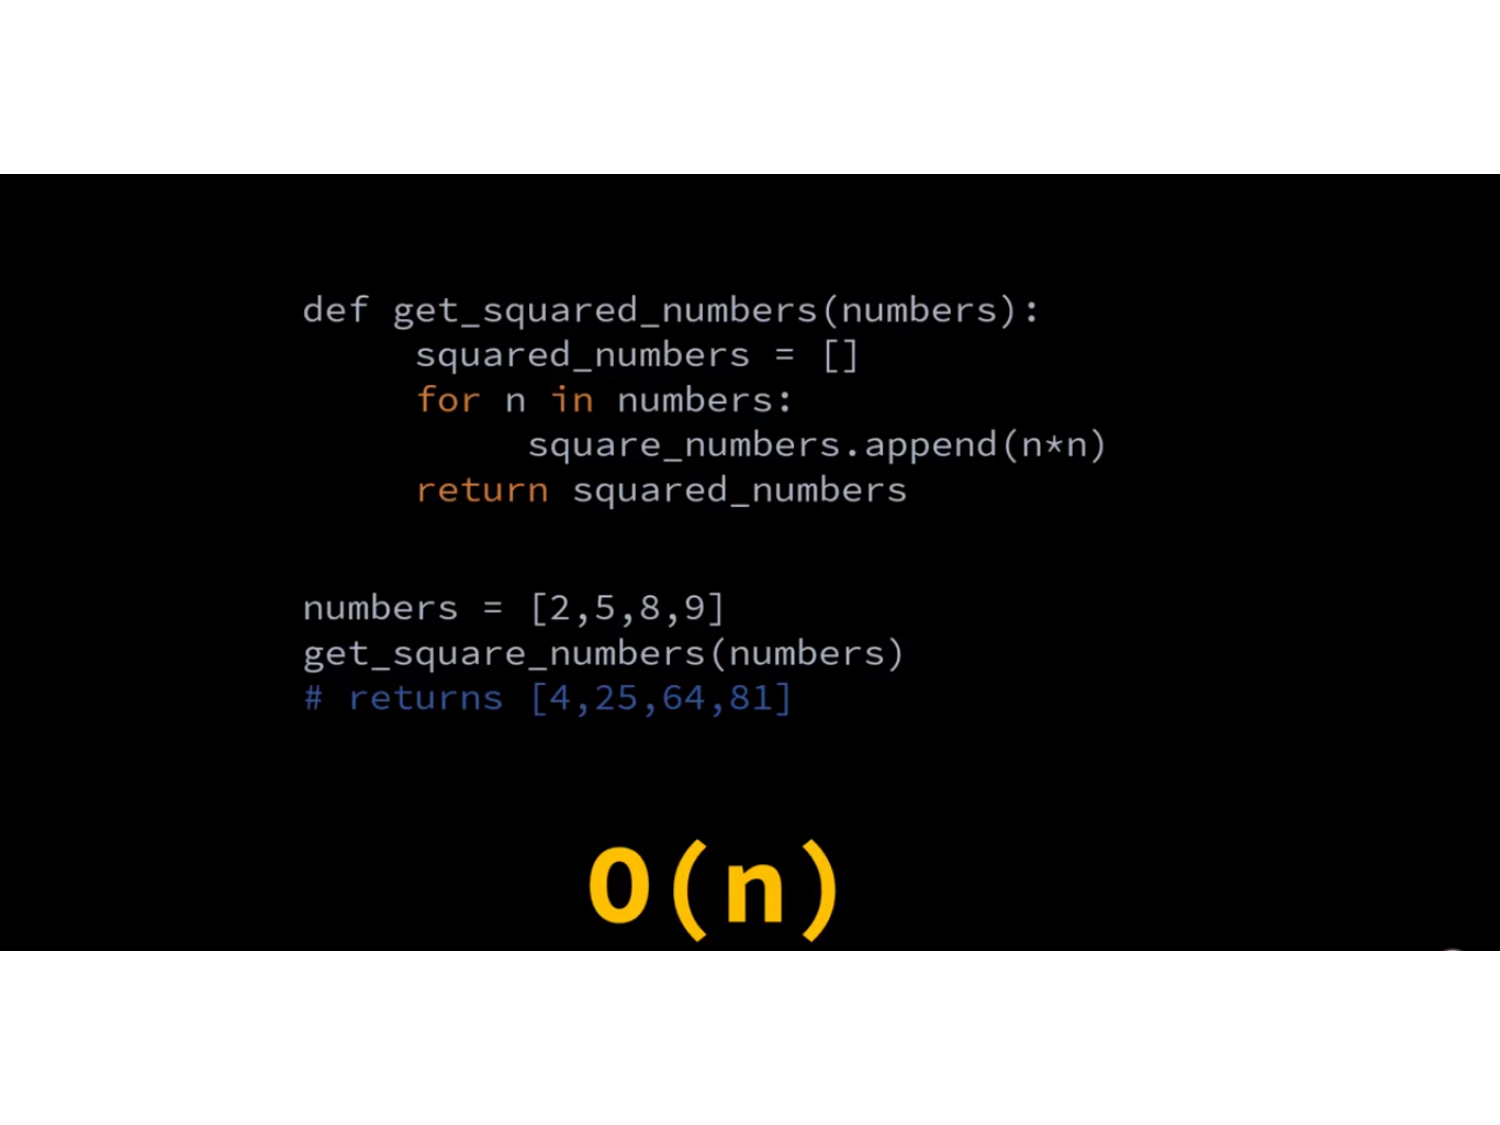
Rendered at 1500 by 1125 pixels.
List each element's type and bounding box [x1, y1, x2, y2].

picture [0, 174, 1500, 951]
